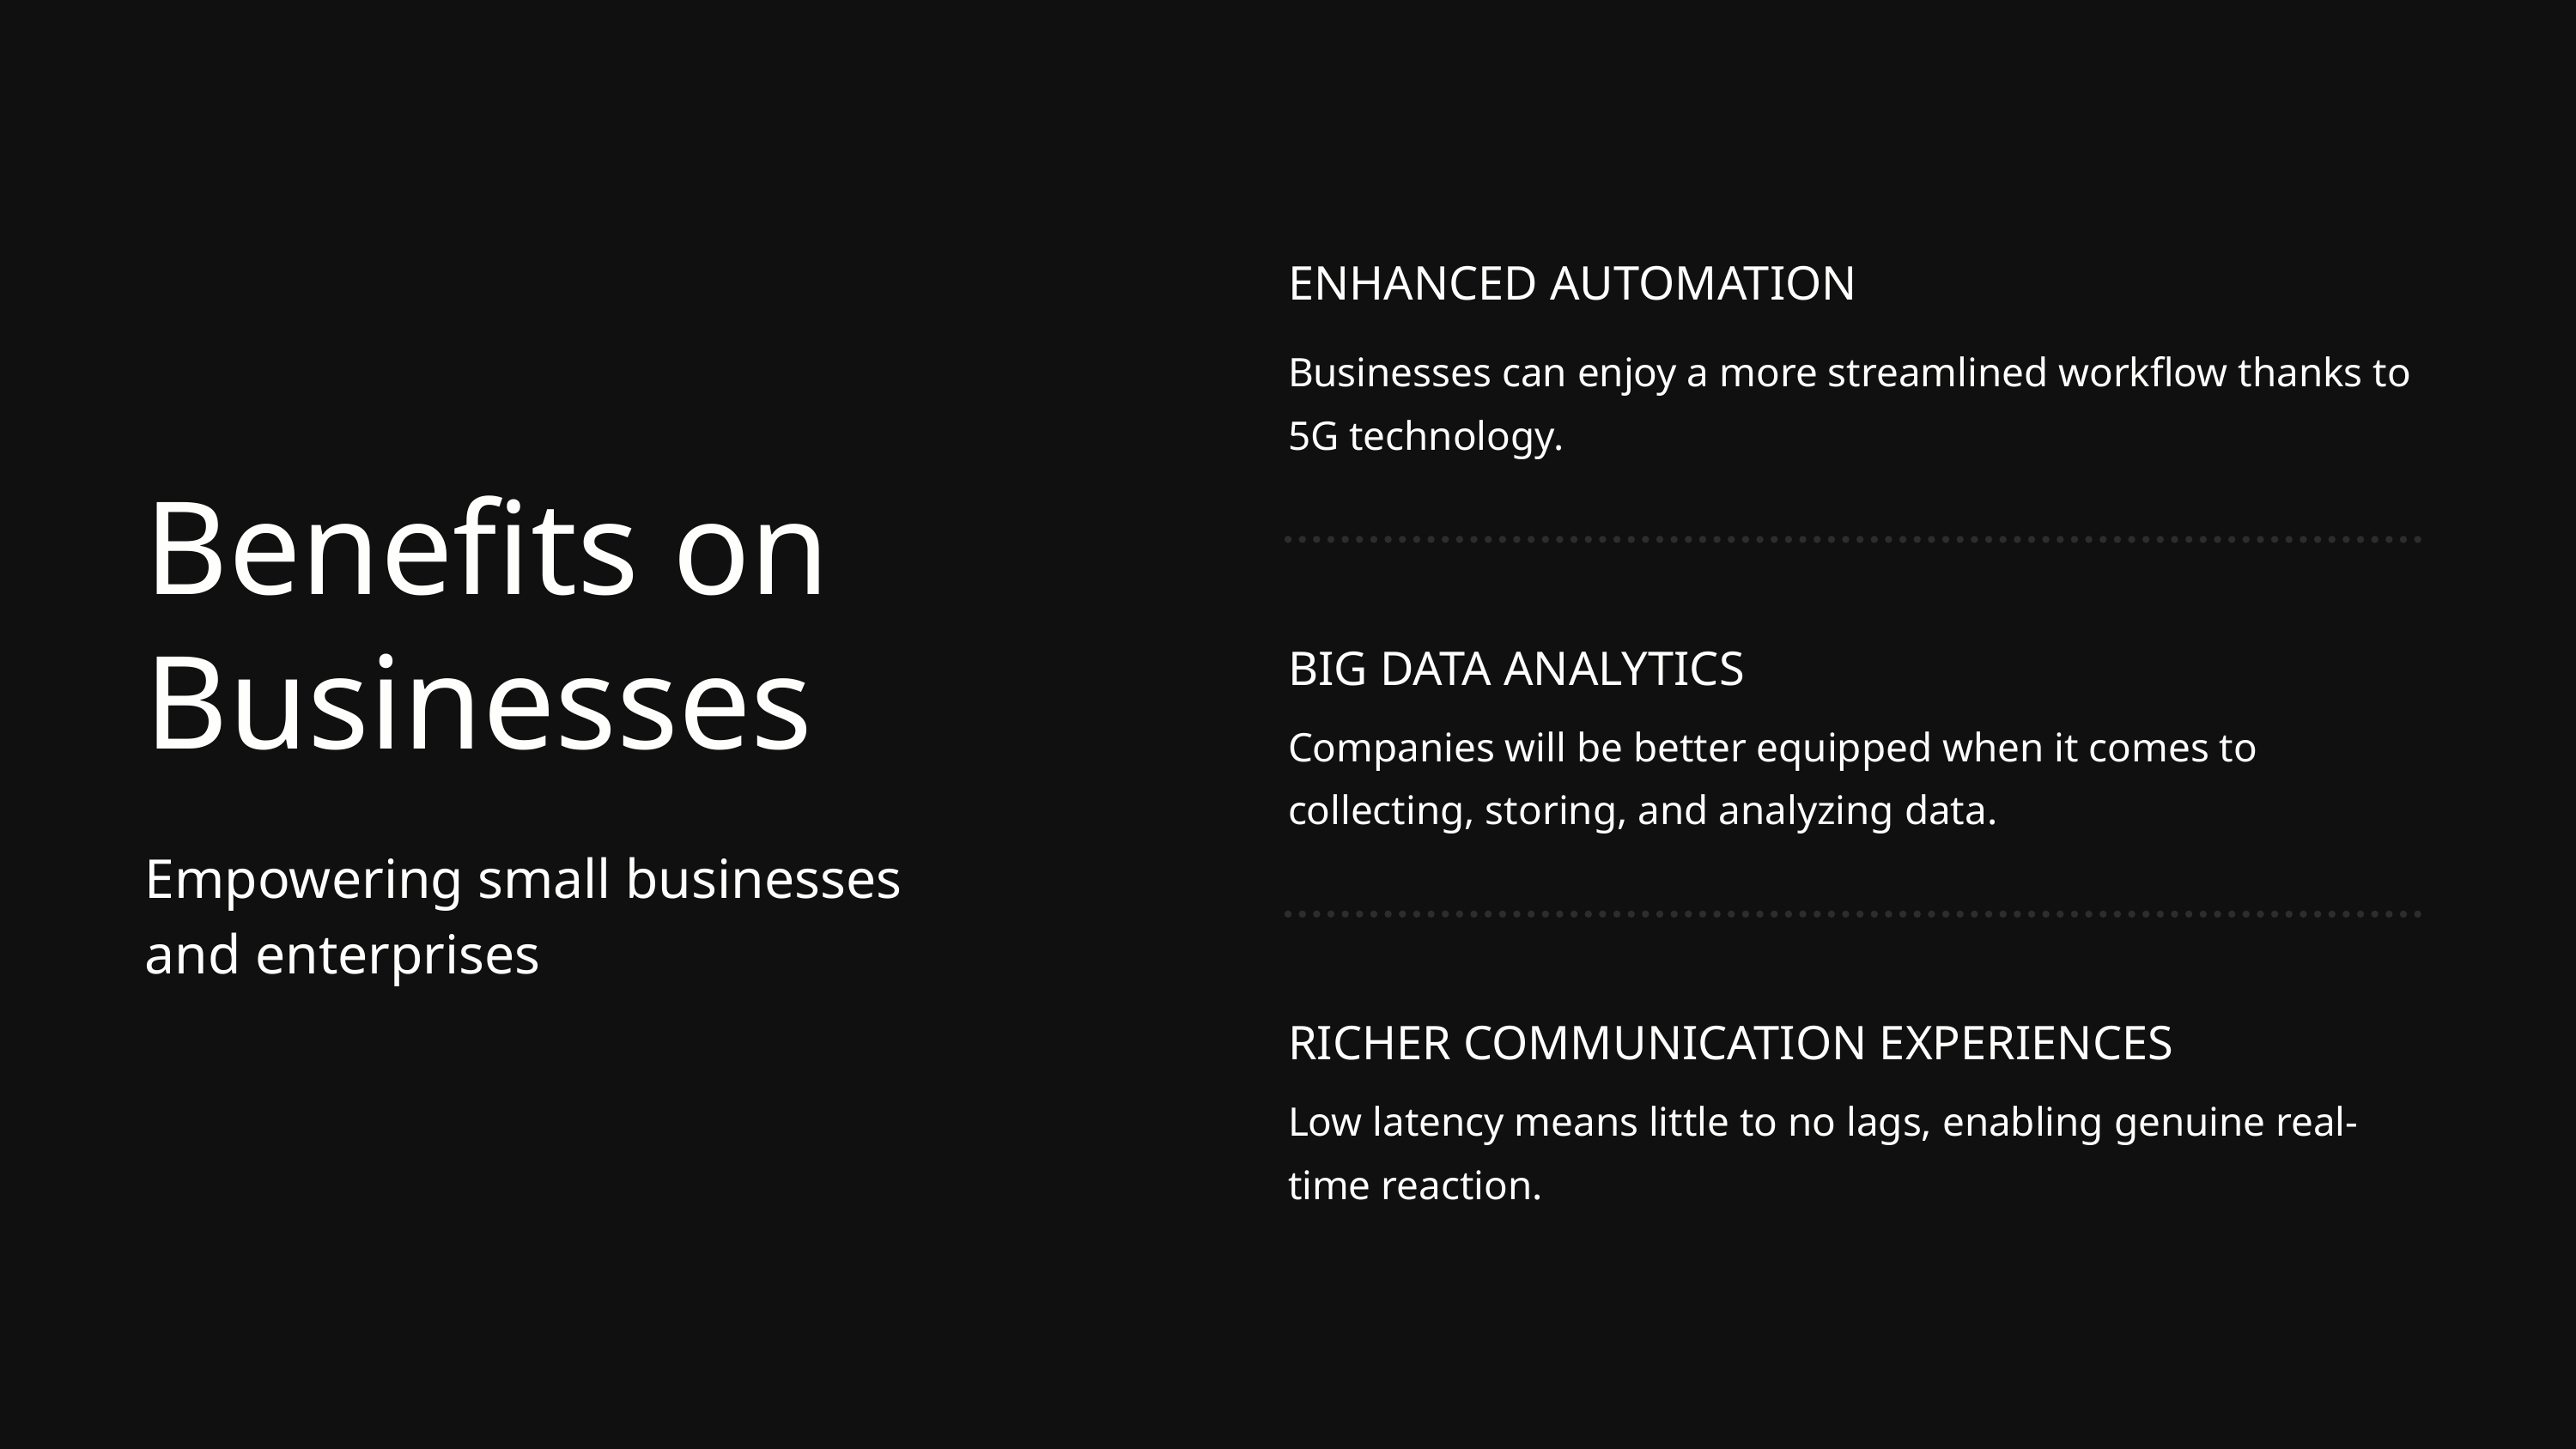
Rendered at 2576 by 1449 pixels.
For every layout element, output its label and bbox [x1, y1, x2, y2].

text_box [144, 466, 1077, 982]
text_box [1287, 250, 2432, 1198]
